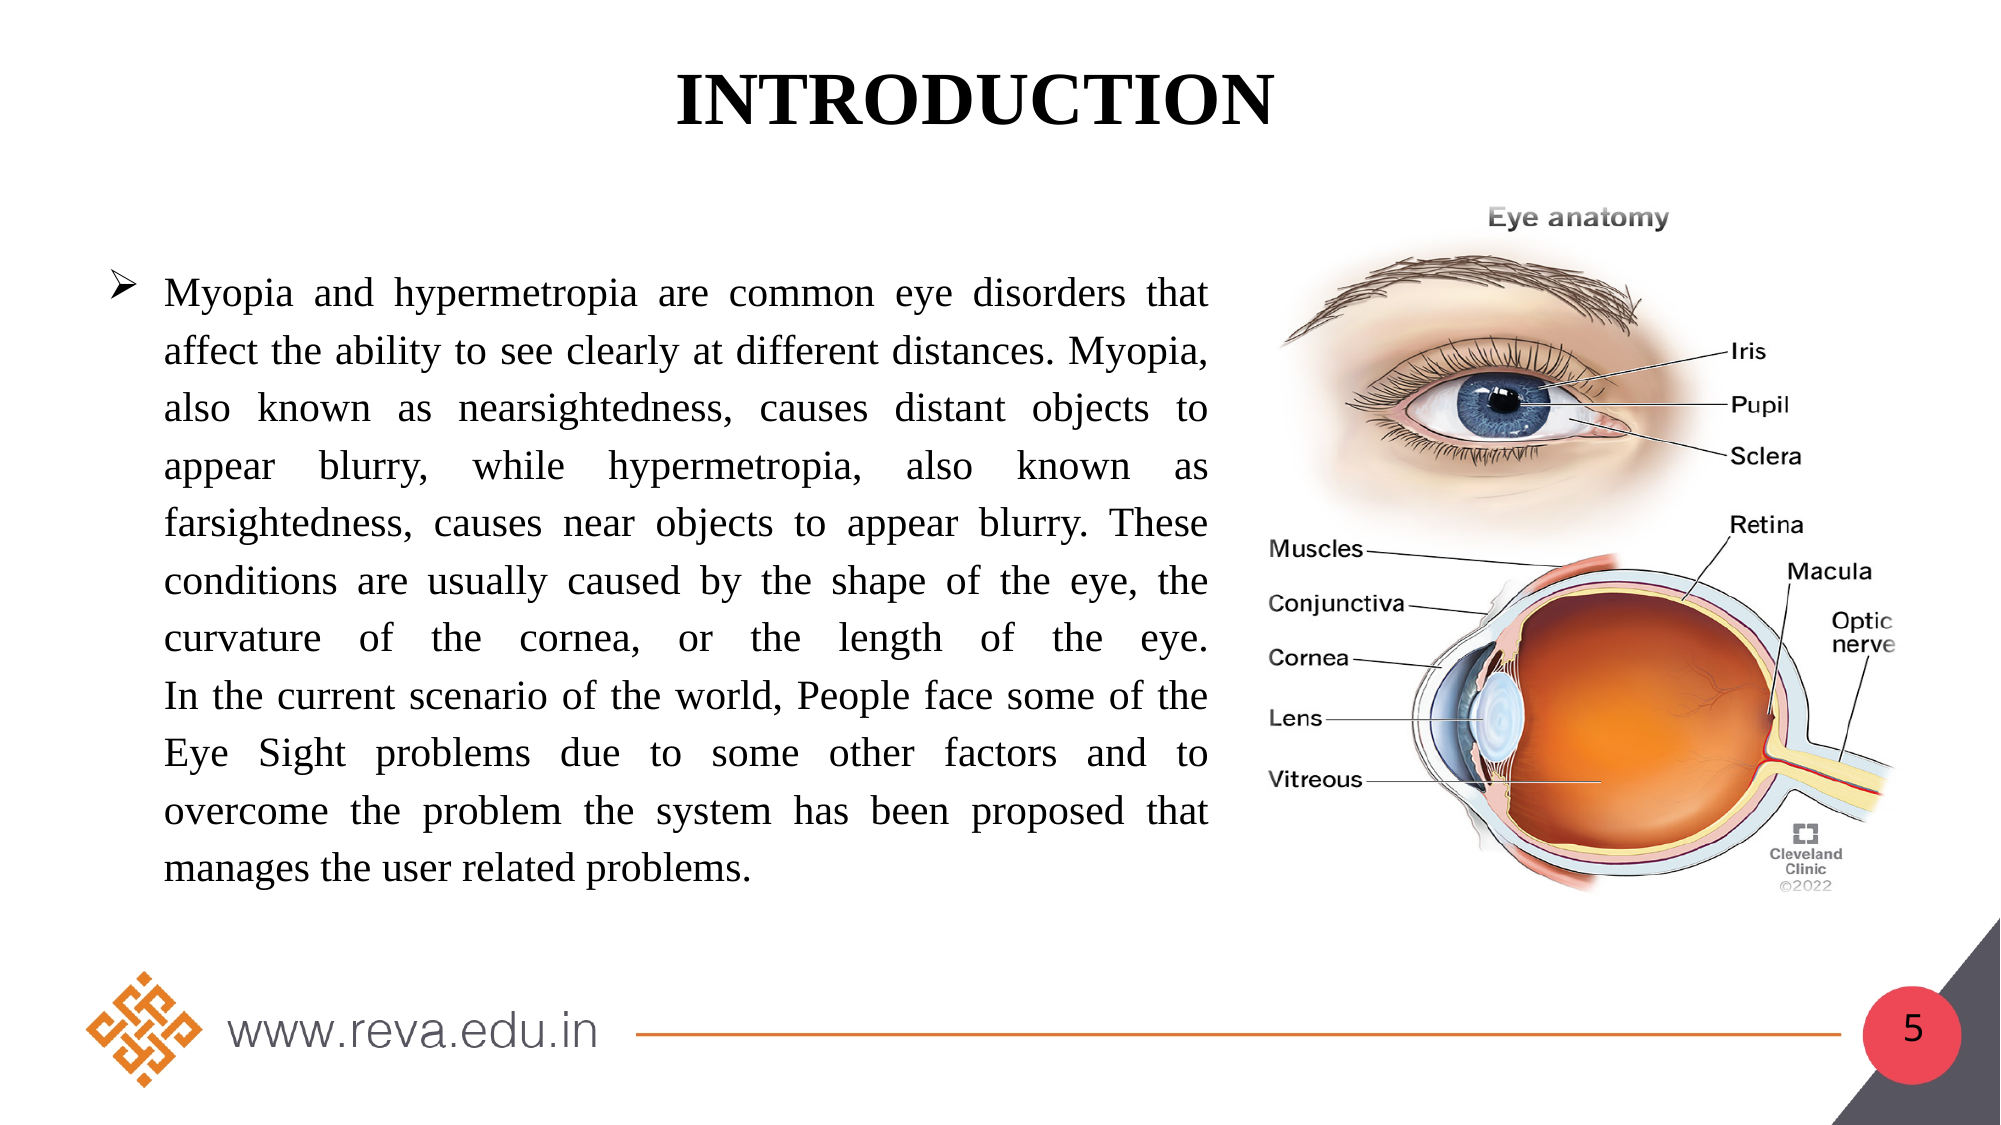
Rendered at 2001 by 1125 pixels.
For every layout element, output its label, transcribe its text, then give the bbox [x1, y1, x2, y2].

picture [0, 0, 2000, 1125]
title INTRODUCTION [660, 31, 1340, 170]
list Myopia and hypermetropia are common eye disorders that affect the ability to see clearly at different distances. Myopia, also known as nearsightedness, causes distant objects to appear blurry, while hypermetropia, also known as farsightedness, causes near objects to appear blurry. These conditions are usually caused by the shape of the eye, the curvature of the cornea, or the length of the eye. In the current scenario of the world, People face some of the Eye Sight problems due to some other factors and to overcome the problem the system has been proposed that manages the user related problems. [92, 160, 1225, 965]
slide_number 5 [1864, 999, 1963, 1060]
